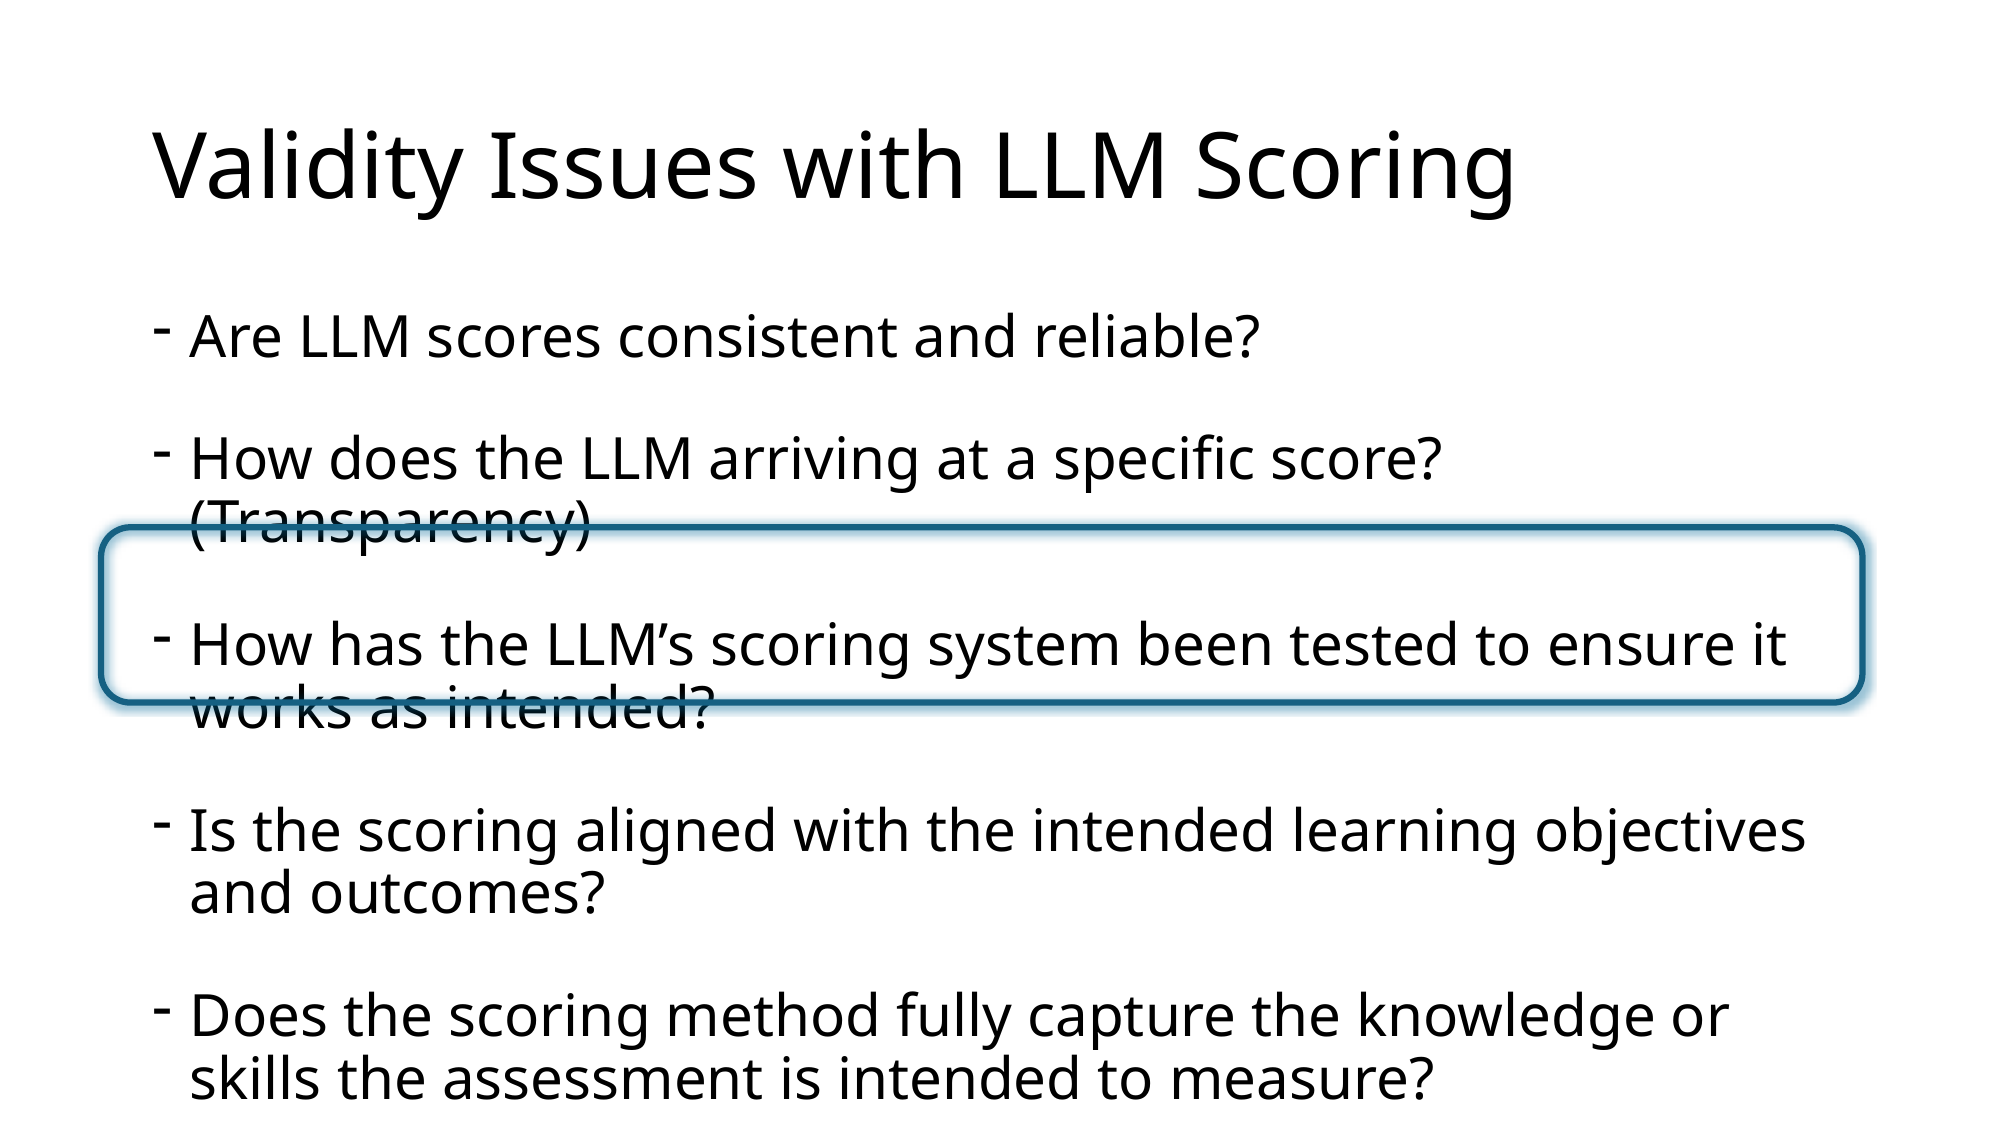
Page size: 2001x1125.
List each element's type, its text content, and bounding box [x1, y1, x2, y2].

title Validity Issues with LLM Scoring [137, 59, 1863, 278]
list Are LLM scores consistent and reliable? How does the LLM arriving at a specific score? (Transparency) How has the LLM’s scoring system been tested to ensure it works as intended? Is the scoring aligned with the intended learning objectives and outcomes? Does the scoring method fully capture the knowledge or skills the assessment is intended to measure? [137, 299, 1863, 526]
list Are LLM scores consistent and reliable? How does the LLM arriving at a specific score? (Transparency) How has the LLM’s scoring system been tested to ensure it works as intended? Is the scoring aligned with the intended learning objectives and outcomes? Does the scoring method fully capture the knowledge or skills the assessment is intended to measure? [137, 710, 1863, 1111]
text_box [99, 525, 1865, 705]
